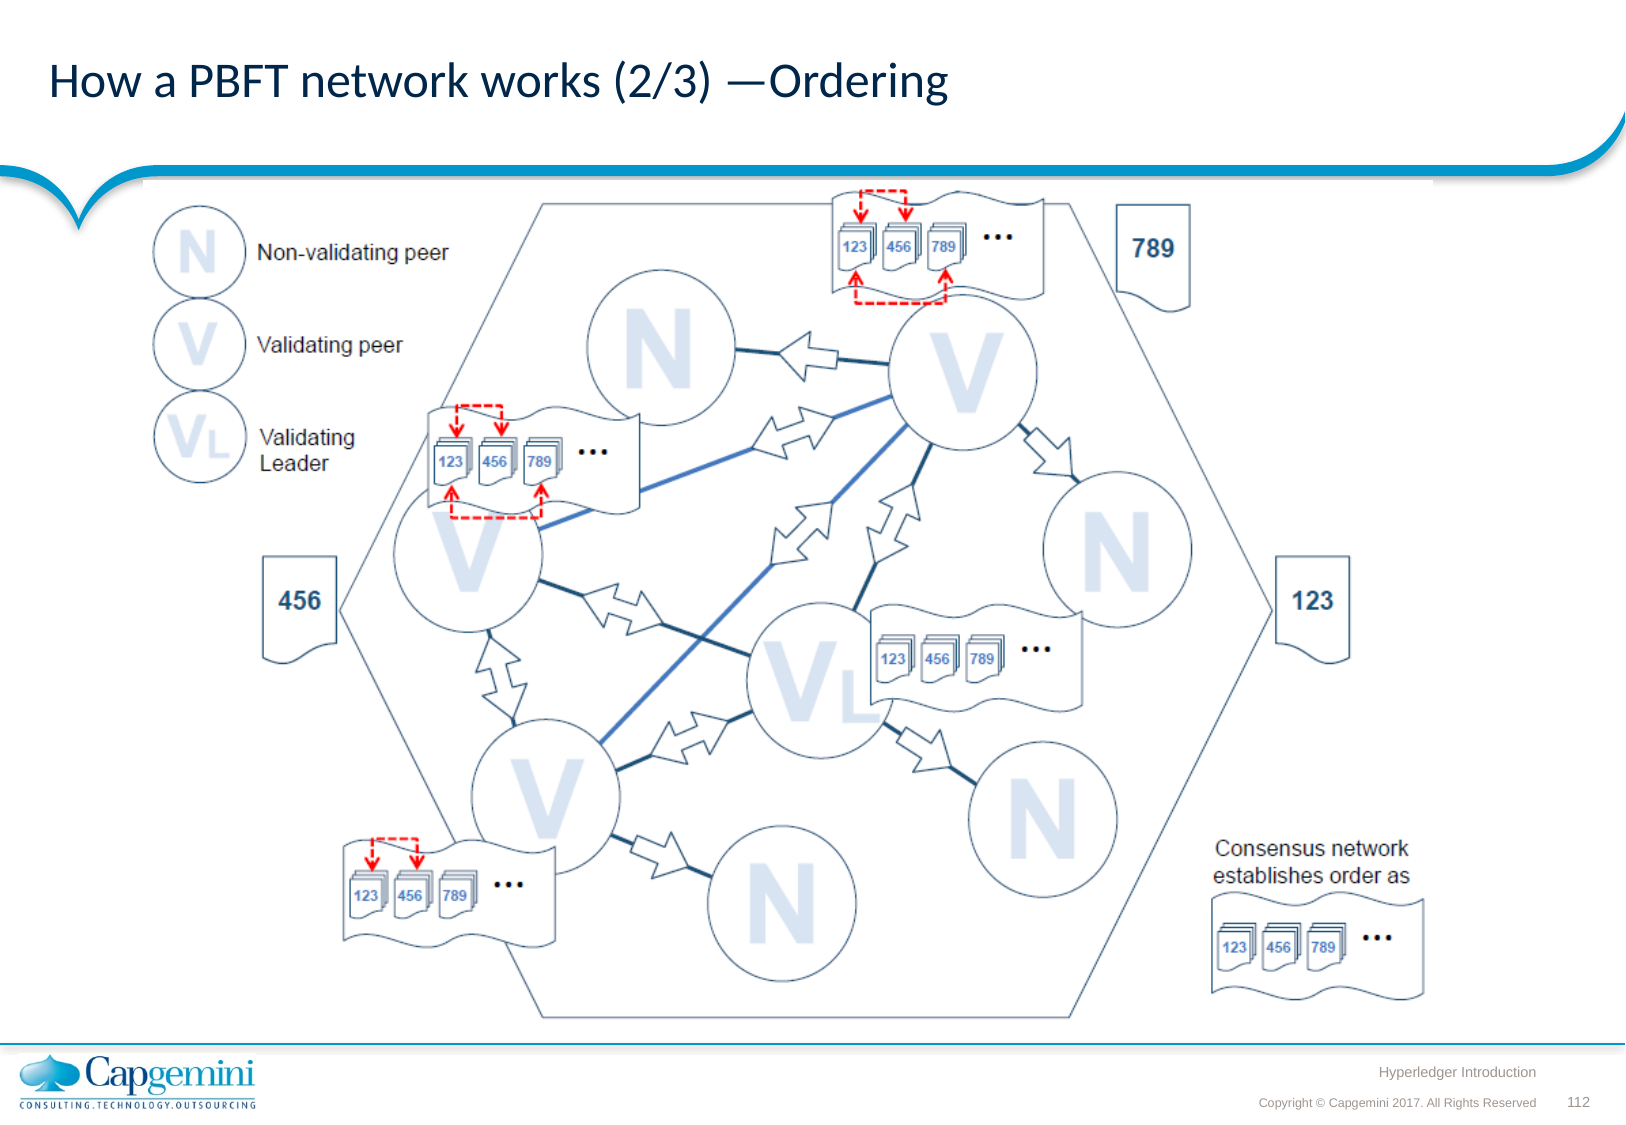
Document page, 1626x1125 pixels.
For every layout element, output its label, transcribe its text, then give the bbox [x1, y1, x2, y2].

picture [142, 180, 1433, 1029]
picture [19, 1053, 256, 1110]
title How a PBFT network works (2/3) —Ordering [0, 0, 1625, 165]
